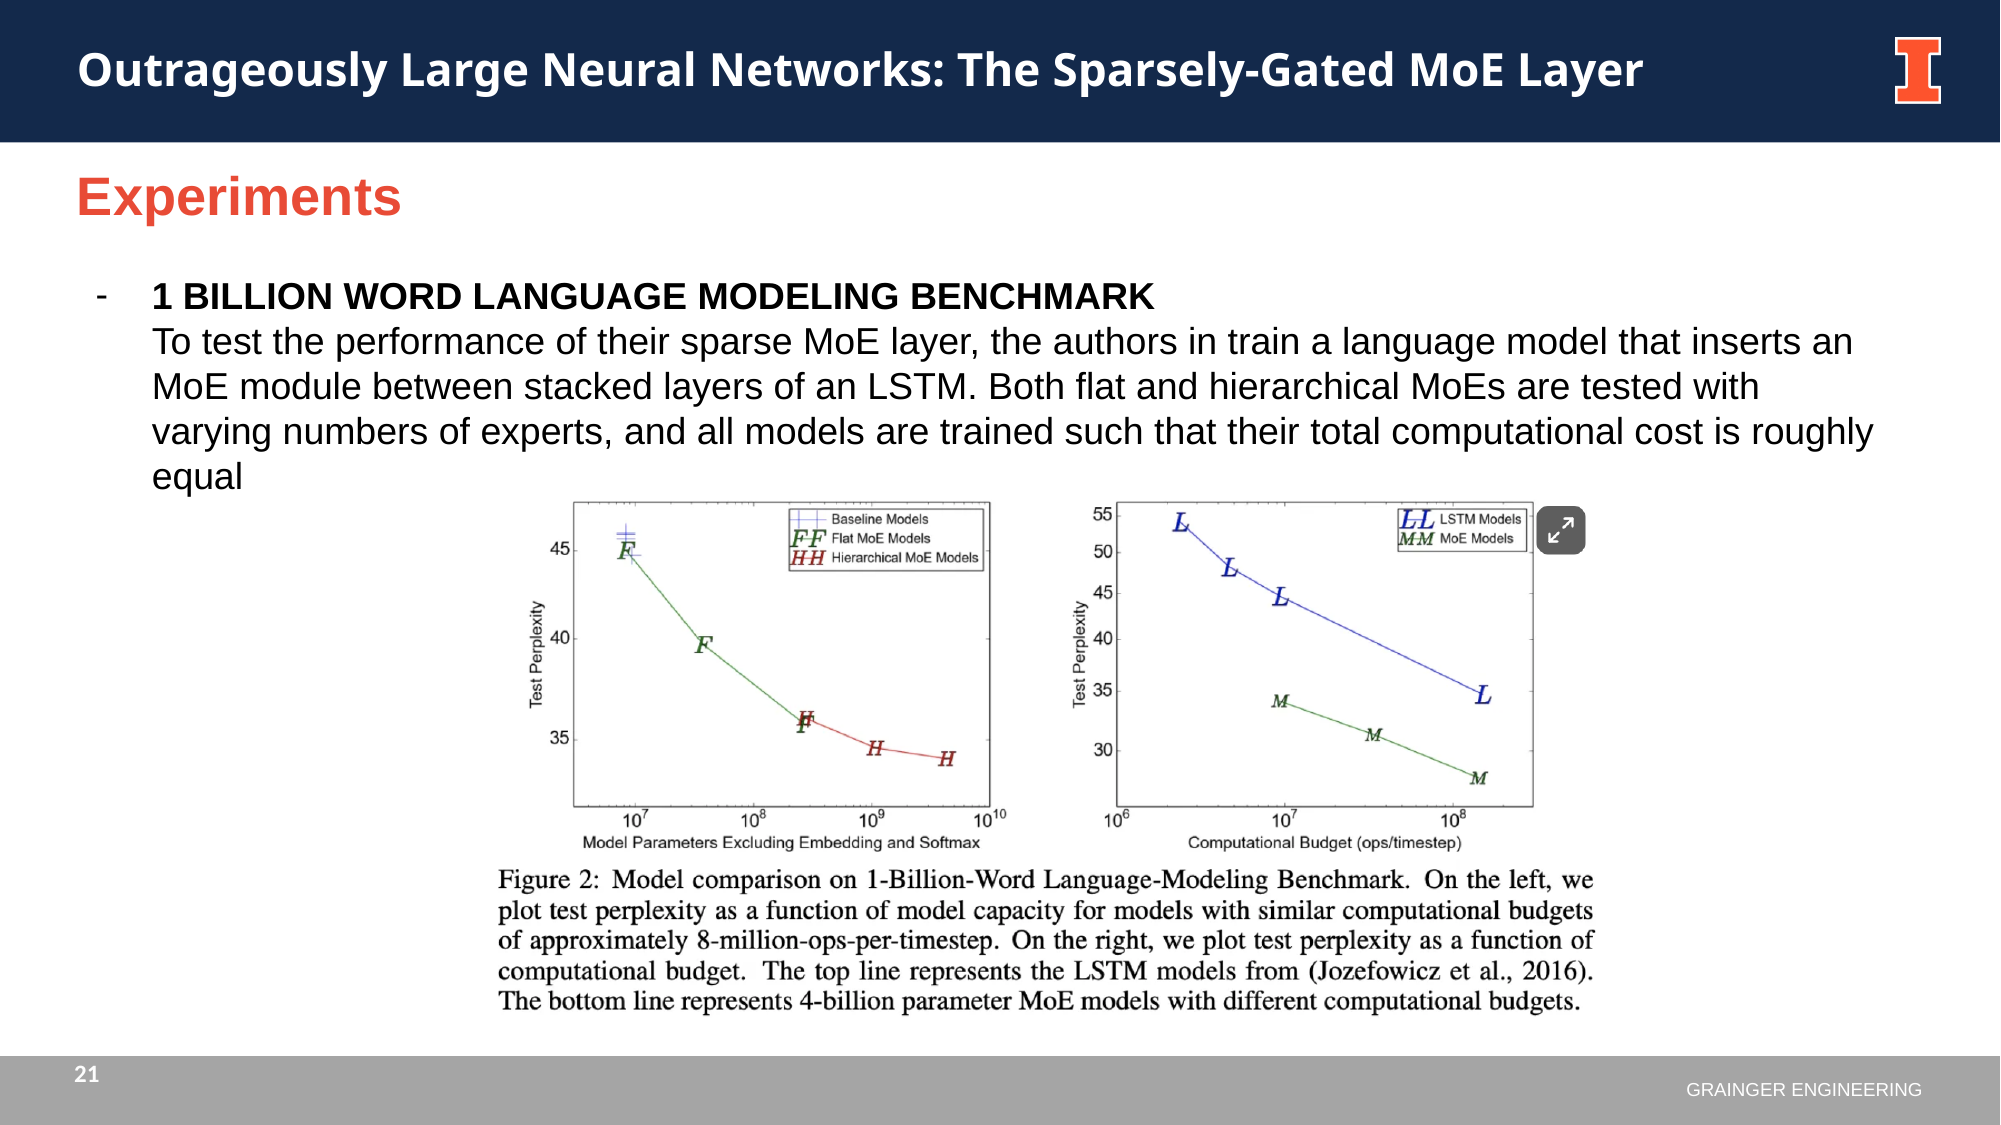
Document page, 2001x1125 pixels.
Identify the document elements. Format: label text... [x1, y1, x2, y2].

list Experiments 1 BILLION WORD LANGUAGE MODELING BENCHMARK To test the performance of their sparse MoE layer, the authors in train a language model that inserts an MoE module between stacked layers of an LSTM. Both flat and hierarchical MoEs are tested with varying numbers of experts, and all models are trained such that their total computational cost is roughly equal [61, 154, 1896, 946]
picture [1895, 37, 1942, 104]
text_box Outrageously Large Neural Networks: The Sparsely-Gated MoE Layer [61, 33, 1852, 104]
text_box [0, 0, 2000, 143]
slide_number ‹#› [59, 1042, 510, 1103]
text_box GRAINGER ENGINEERING [1531, 1070, 1938, 1108]
picture [460, 454, 1631, 1040]
text_box [0, 1056, 2000, 1125]
